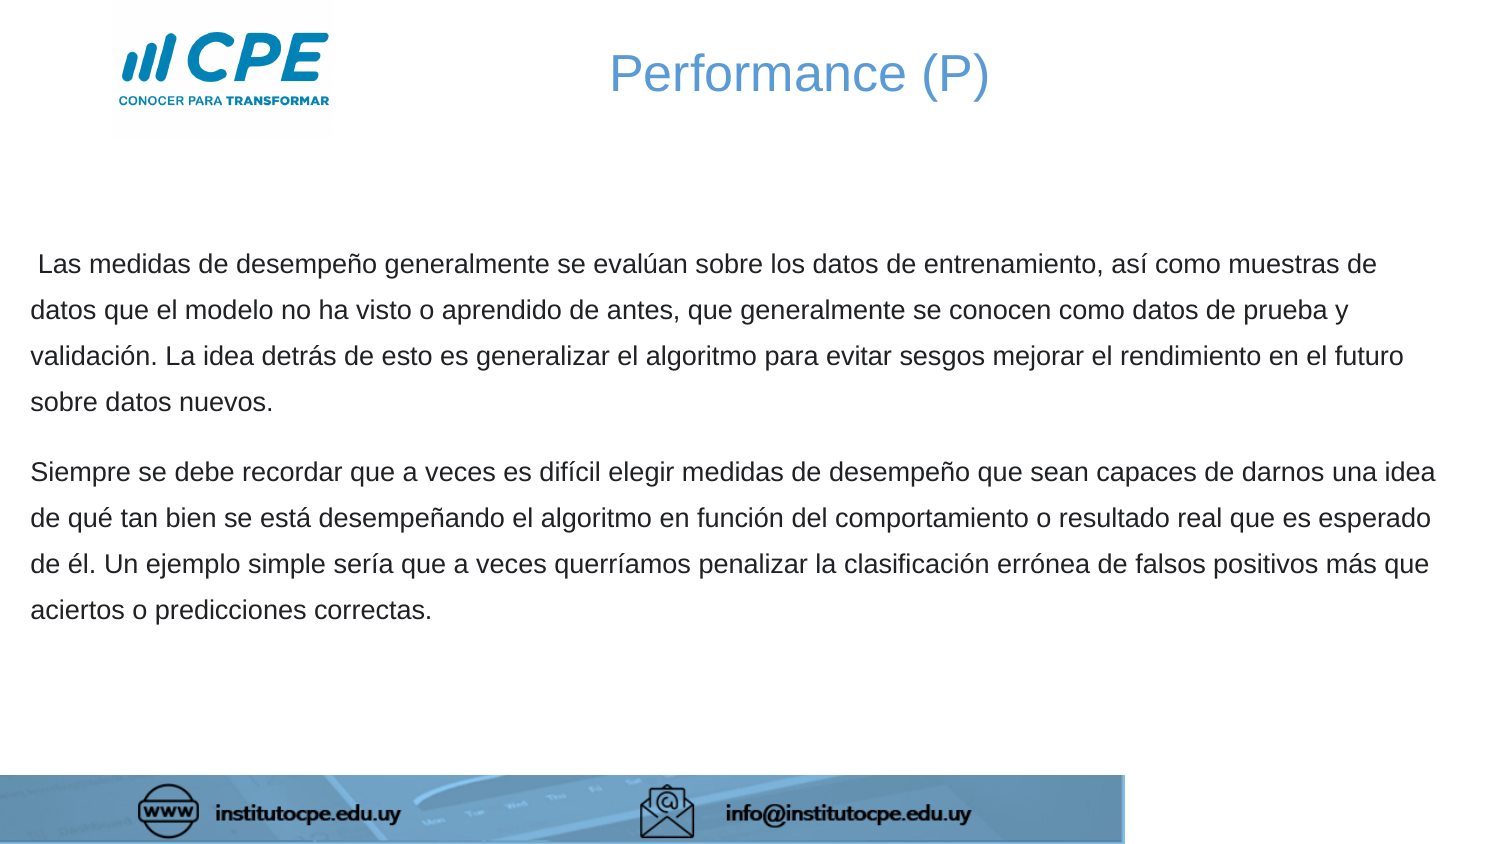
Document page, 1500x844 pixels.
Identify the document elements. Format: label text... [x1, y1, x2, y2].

text_box Las medidas de desempeño generalmente se evalúan sobre los datos de entrenamiento, así como muestras de datos que el modelo no ha visto o aprendido de antes, que generalmente se conocen como datos de prueba y validación. La idea detrás de esto es generalizar el algoritmo para evitar sesgos mejorar el rendimiento en el futuro sobre datos nuevos. Siempre se debe recordar que a veces es difícil elegir medidas de desempeño que sean capaces de darnos una idea de qué tan bien se está desempeñando el algoritmo en función del comportamiento o resultado real que es esperado de él. Un ejemplo simple sería que a veces querríamos penalizar la clasificación errónea de falsos positivos más que aciertos o predicciones correctas. [15, 210, 1462, 648]
picture [112, 0, 333, 139]
picture [0, 775, 1125, 844]
title Performance (P) [594, 29, 1437, 112]
